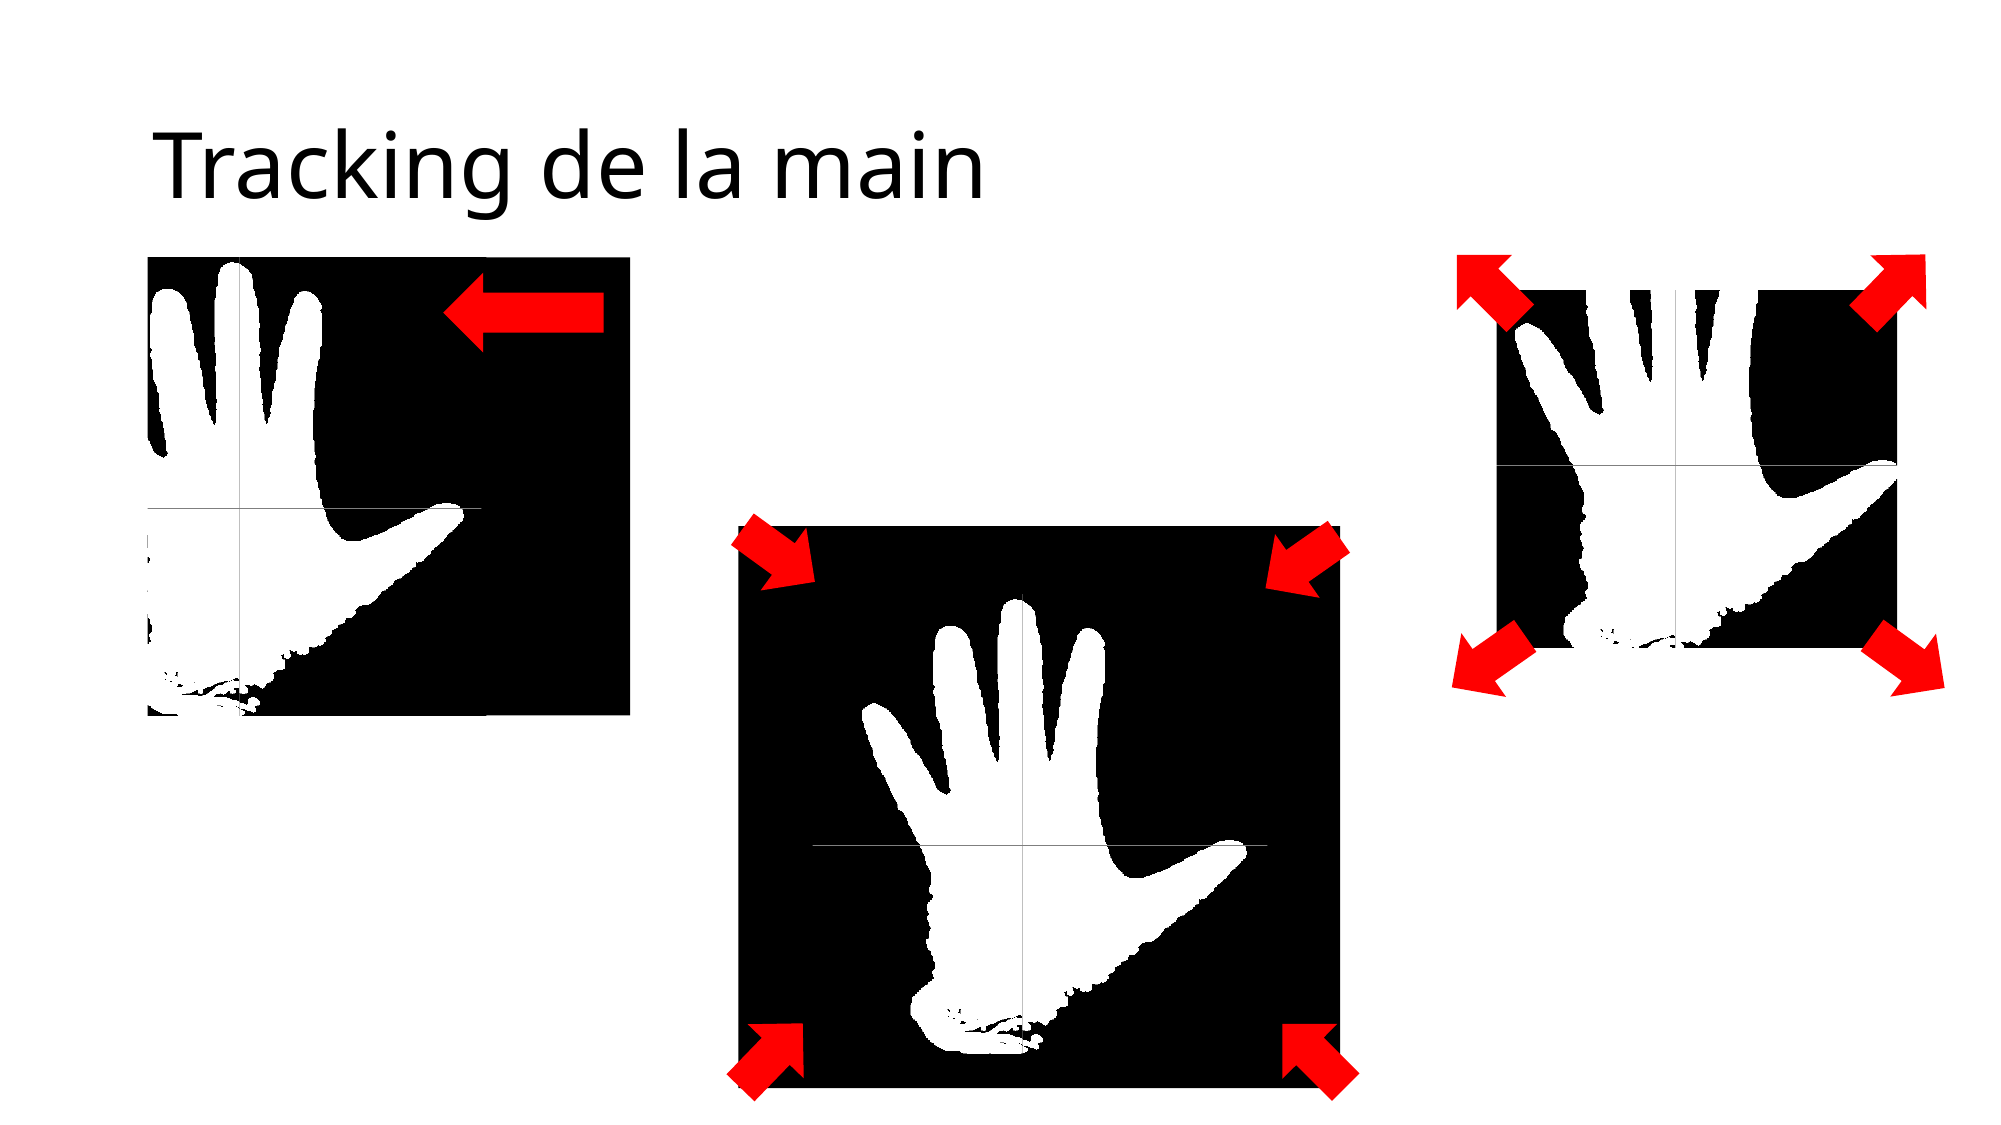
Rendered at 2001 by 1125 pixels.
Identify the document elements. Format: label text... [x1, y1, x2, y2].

picture [812, 594, 1268, 1054]
text_box [737, 525, 1341, 1089]
text_box [1264, 519, 1352, 600]
text_box [1455, 253, 1521, 323]
text_box [1862, 253, 1928, 313]
title Tracking de la main [137, 59, 1863, 278]
text_box [729, 512, 817, 592]
text_box [487, 291, 605, 334]
text_box [1450, 630, 1538, 699]
picture [147, 257, 487, 716]
text_box [480, 256, 631, 716]
text_box [725, 1022, 805, 1103]
text_box [1281, 1022, 1362, 1103]
picture [1496, 290, 1898, 648]
text_box [1859, 628, 1946, 699]
